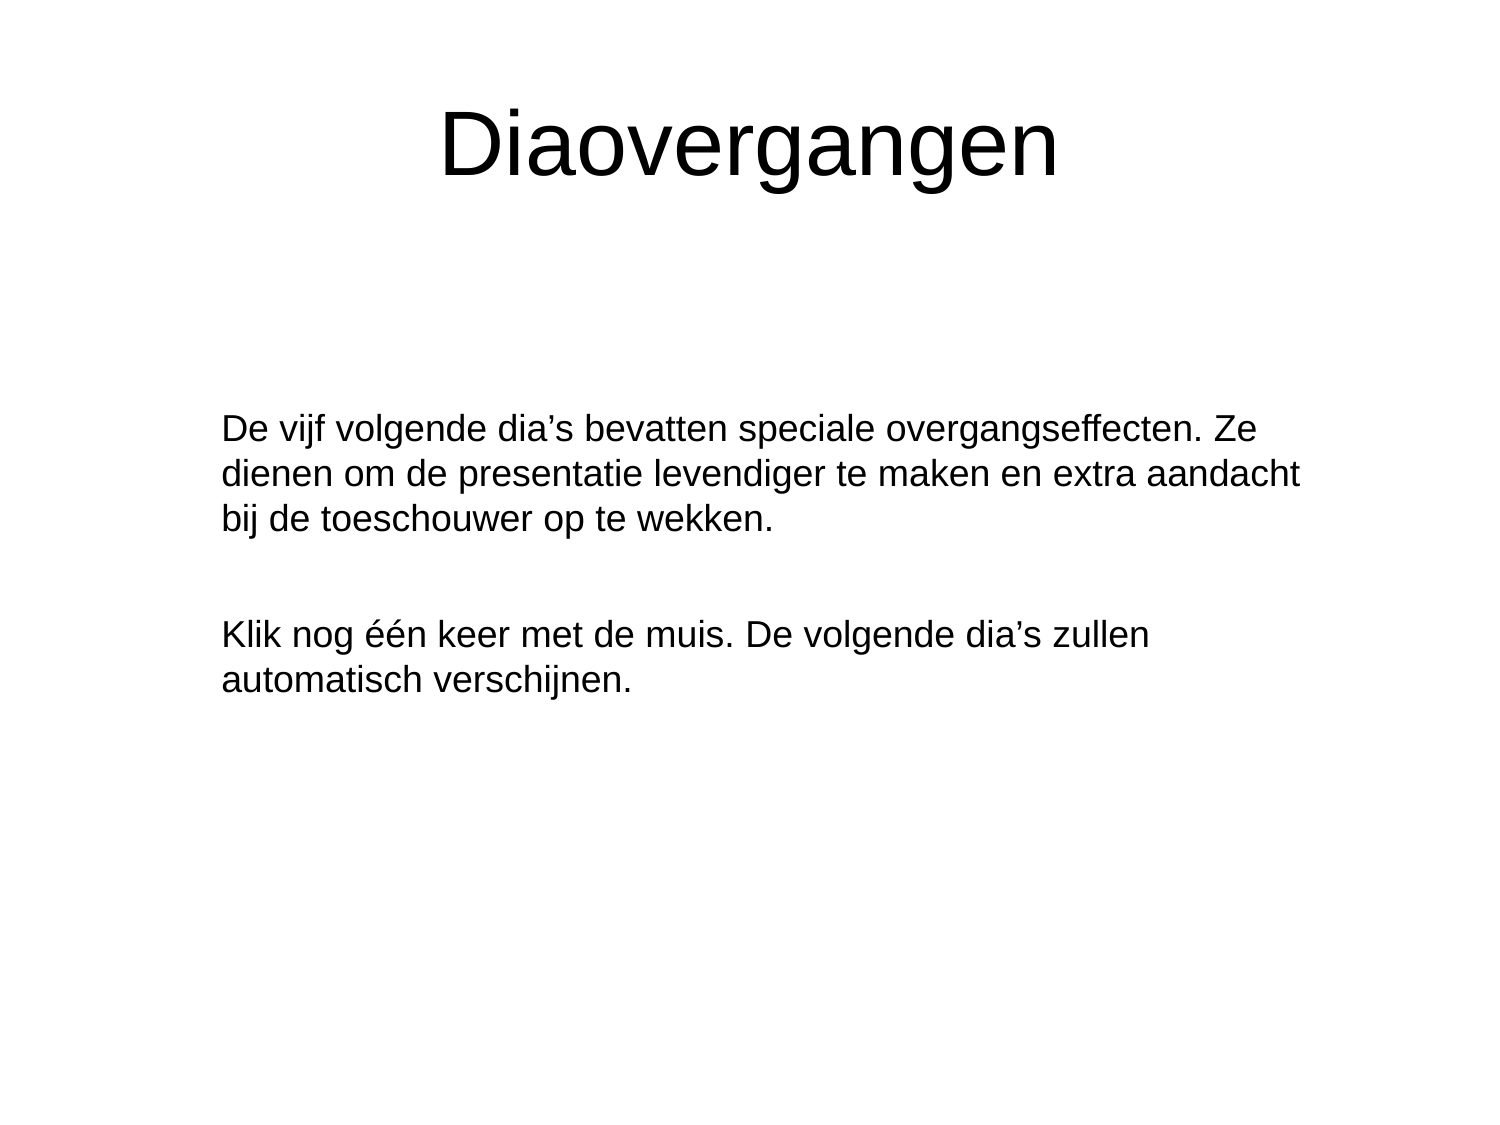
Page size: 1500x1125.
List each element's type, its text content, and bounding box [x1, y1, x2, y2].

text_box Diaovergangen [74, 45, 1425, 233]
text_box De vijf volgende dia’s bevatten speciale overgangseffecten. Ze dienen om de presentatie levendiger te maken en extra aandacht bij de toeschouwer op te wekken. Klik nog één keer met de muis. De volgende dia’s zullen automatisch verschijnen. [206, 397, 1341, 707]
